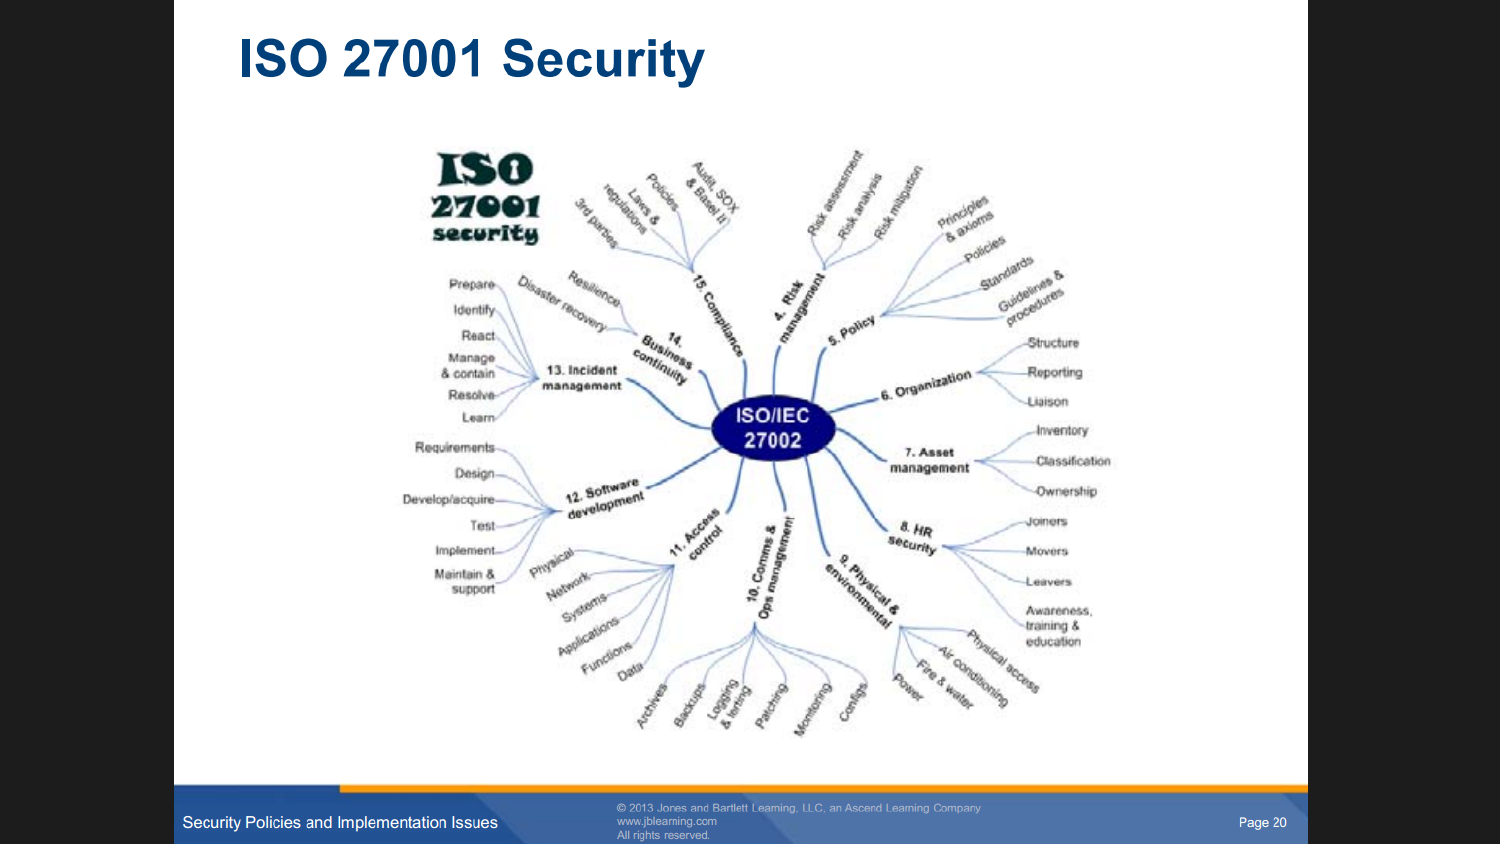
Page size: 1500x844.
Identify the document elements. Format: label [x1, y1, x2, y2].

picture [174, 0, 1308, 844]
